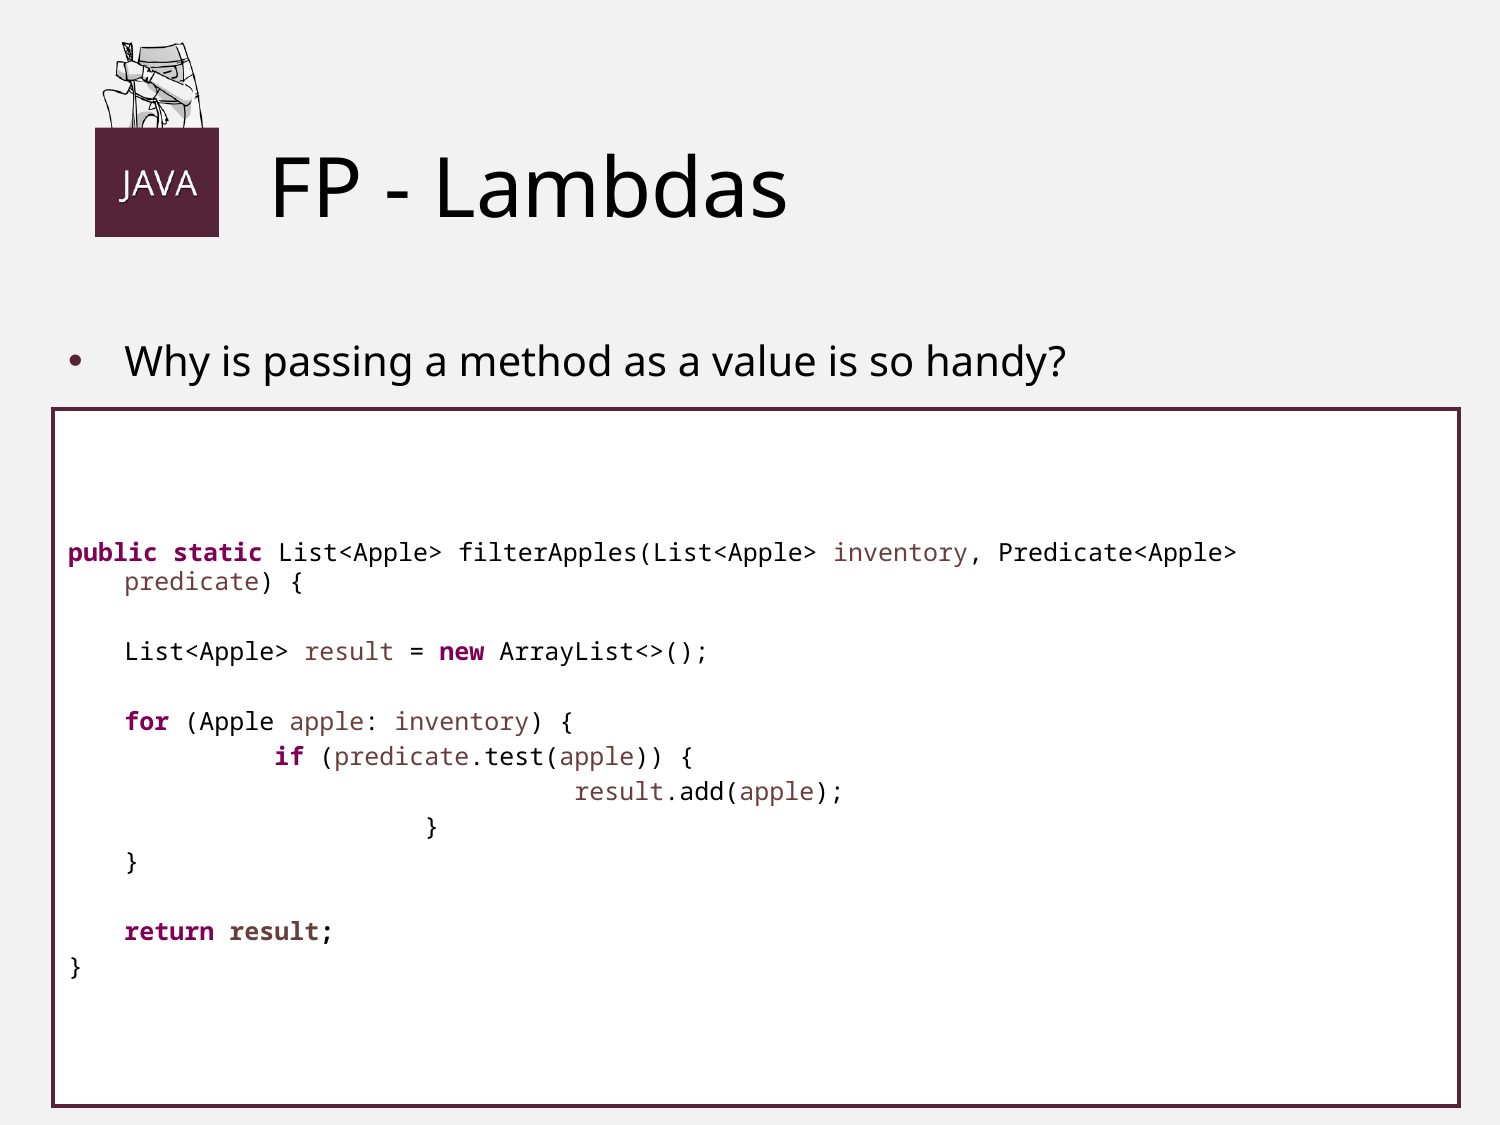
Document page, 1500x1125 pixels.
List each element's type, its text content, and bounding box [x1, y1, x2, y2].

picture [95, 42, 219, 238]
text_box Why is passing a method as a value is so handy? public static List<Apple> filterApples(List<Apple> inventory, Predicate<Apple> predicate) { List<Apple> result = new ArrayList<>(); for (Apple apple: inventory) { if (predicate.test(apple)) { result.add(apple); } } return result; } [53, 302, 1388, 728]
title FP - Lambdas [253, 90, 1500, 279]
text_box predicate [53, 408, 1459, 1106]
